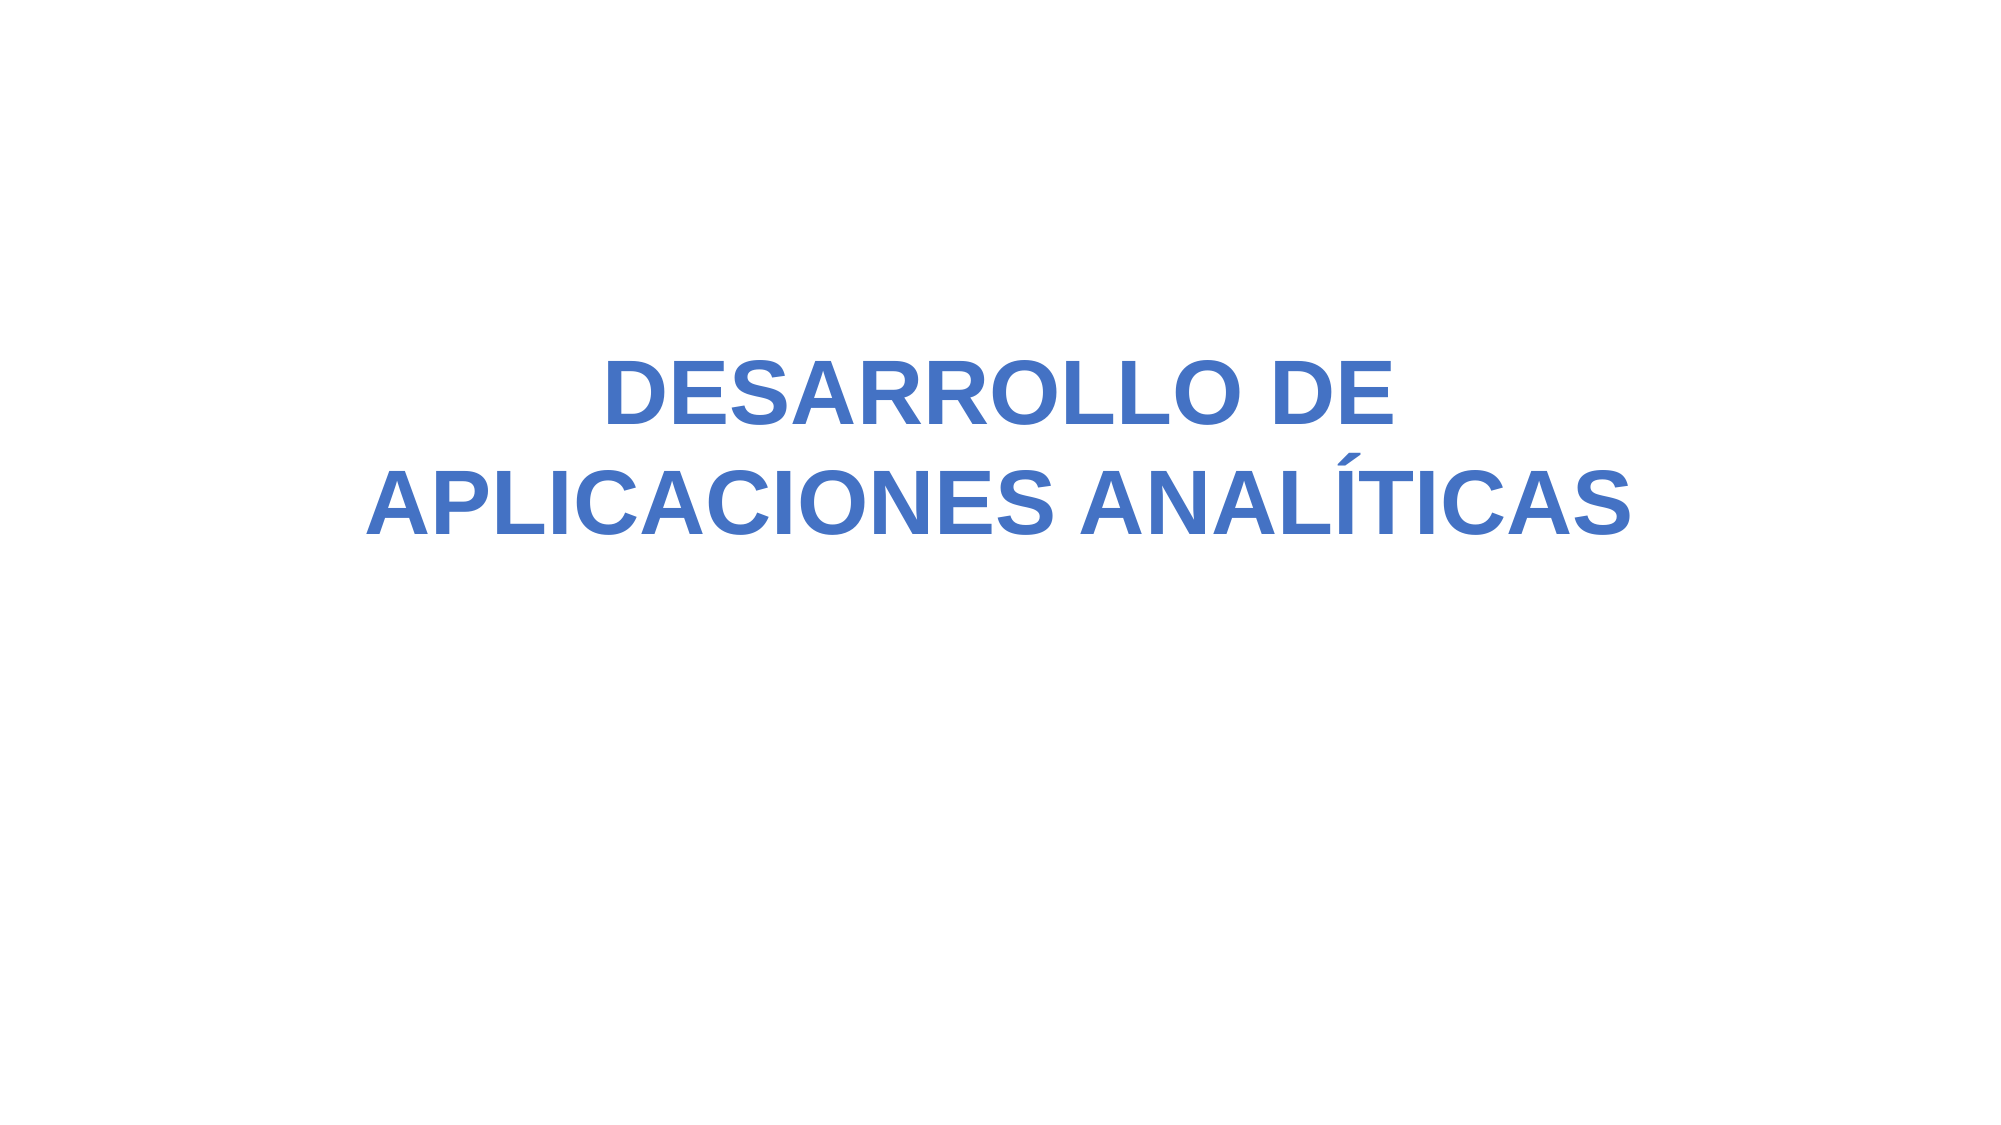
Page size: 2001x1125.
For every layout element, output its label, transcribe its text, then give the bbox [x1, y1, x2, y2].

text_box DESARROLLO DE APLICACIONES ANALÍTICAS [291, 325, 1709, 560]
